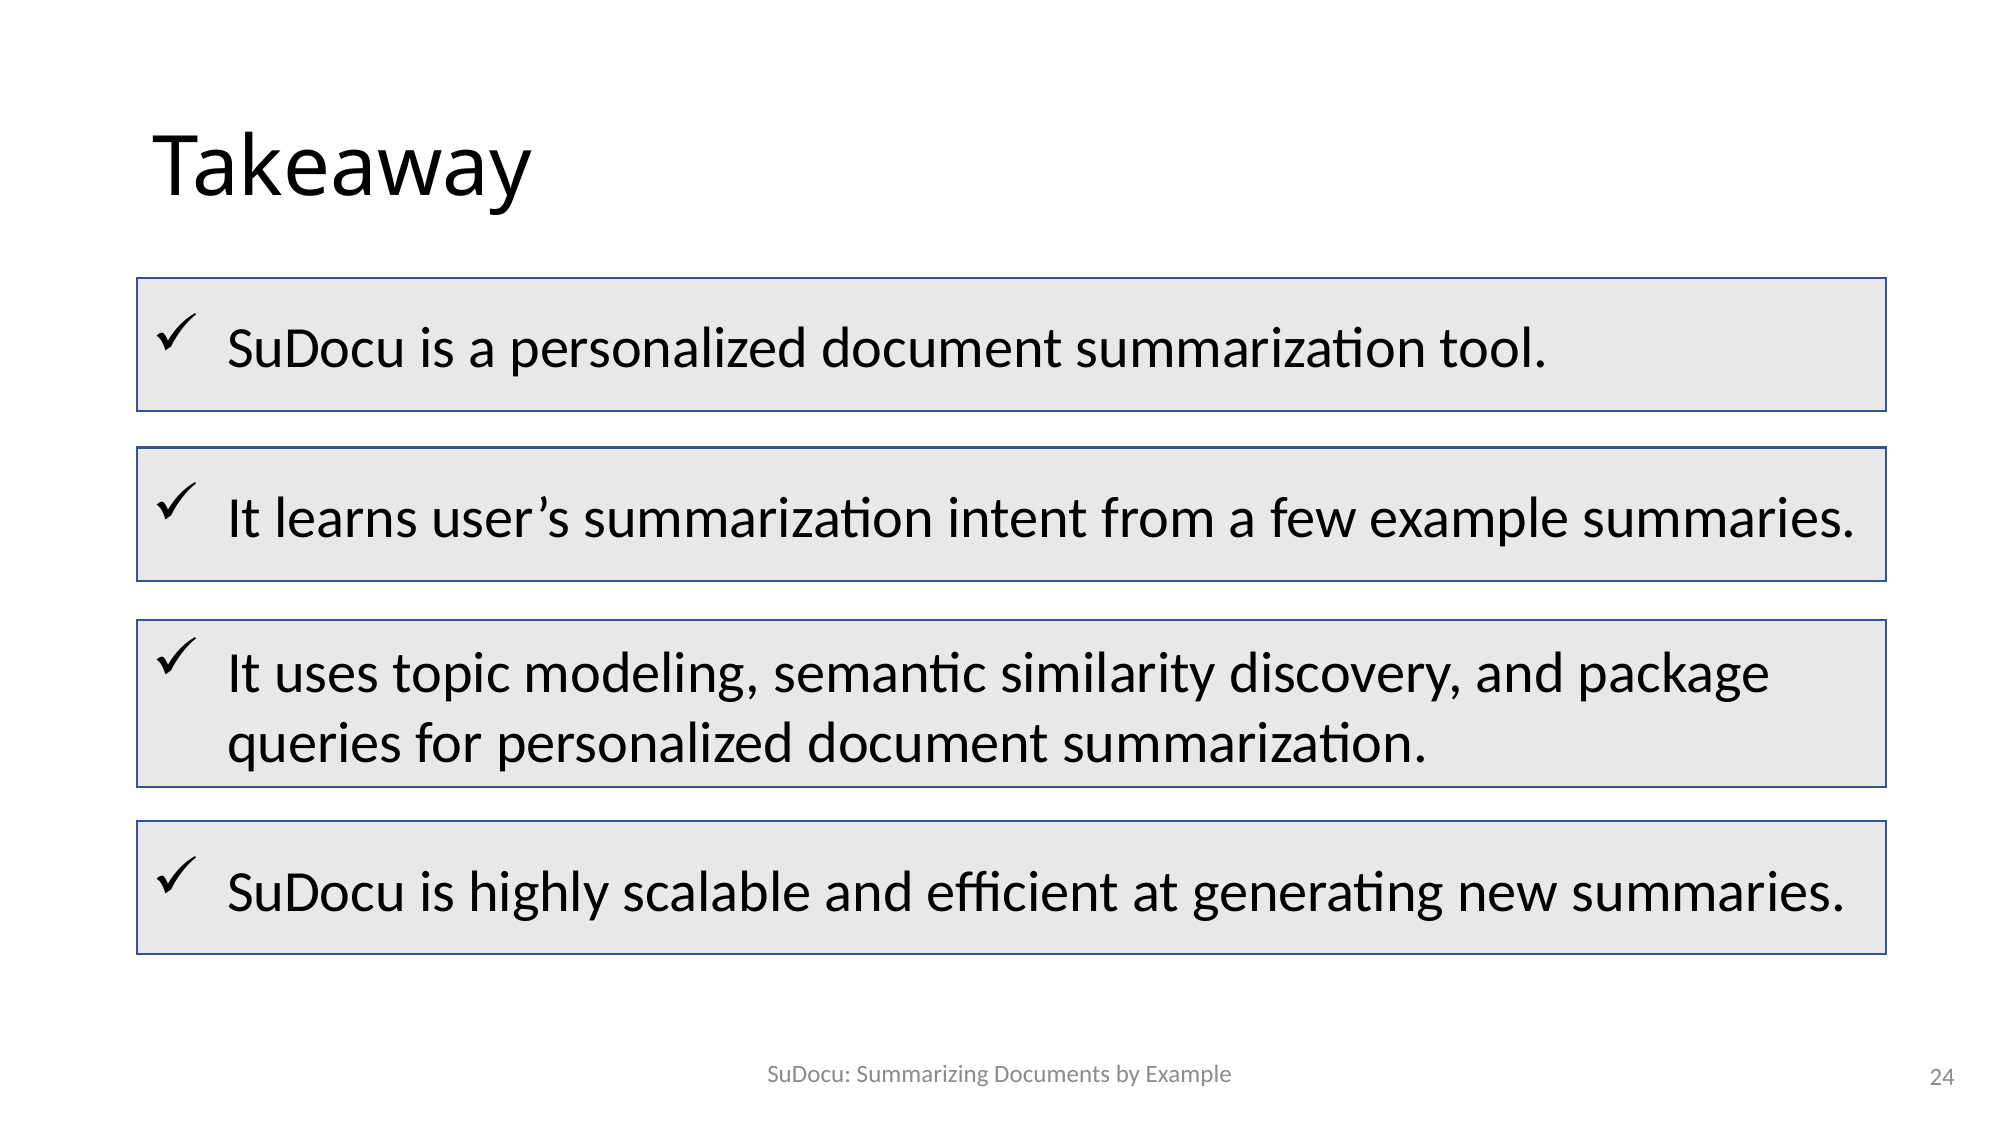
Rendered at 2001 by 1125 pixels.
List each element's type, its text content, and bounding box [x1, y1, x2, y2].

footer SuDocu: Summarizing Documents by Example [662, 1042, 1338, 1103]
text_box SuDocu is a personalized document summarization tool. [136, 277, 1887, 412]
slide_number 24 [1520, 1045, 1971, 1106]
text_box It uses topic modeling, semantic similarity discovery, and package queries for personalized document summarization. [136, 619, 1887, 788]
text_box Takeaway [137, 59, 1863, 278]
text_box It learns user’s summarization intent from a few example summaries. [136, 446, 1887, 582]
text_box SuDocu is highly scalable and efficient at generating new summaries. [136, 820, 1887, 955]
